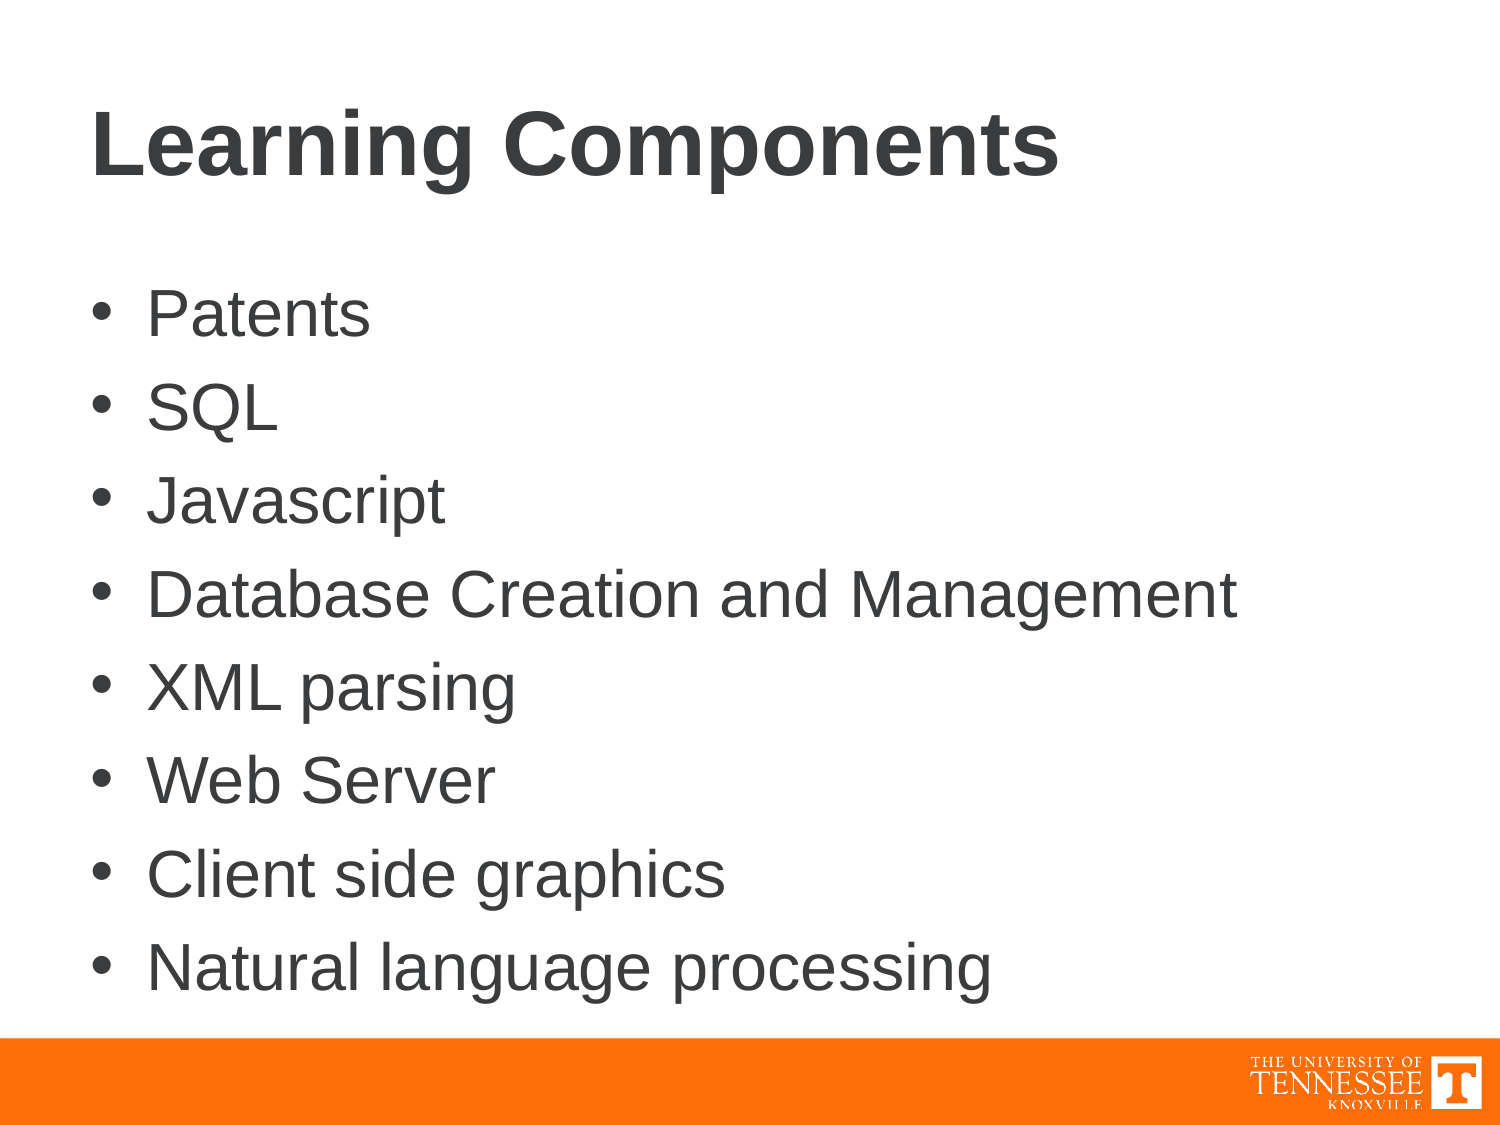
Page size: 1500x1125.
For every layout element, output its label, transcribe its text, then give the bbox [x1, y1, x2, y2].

title Learning Components [75, 45, 1425, 233]
list Patents SQL Javascript Database Creation and Management XML parsing Web Server Client side graphics Natural language processing [75, 262, 1425, 1047]
